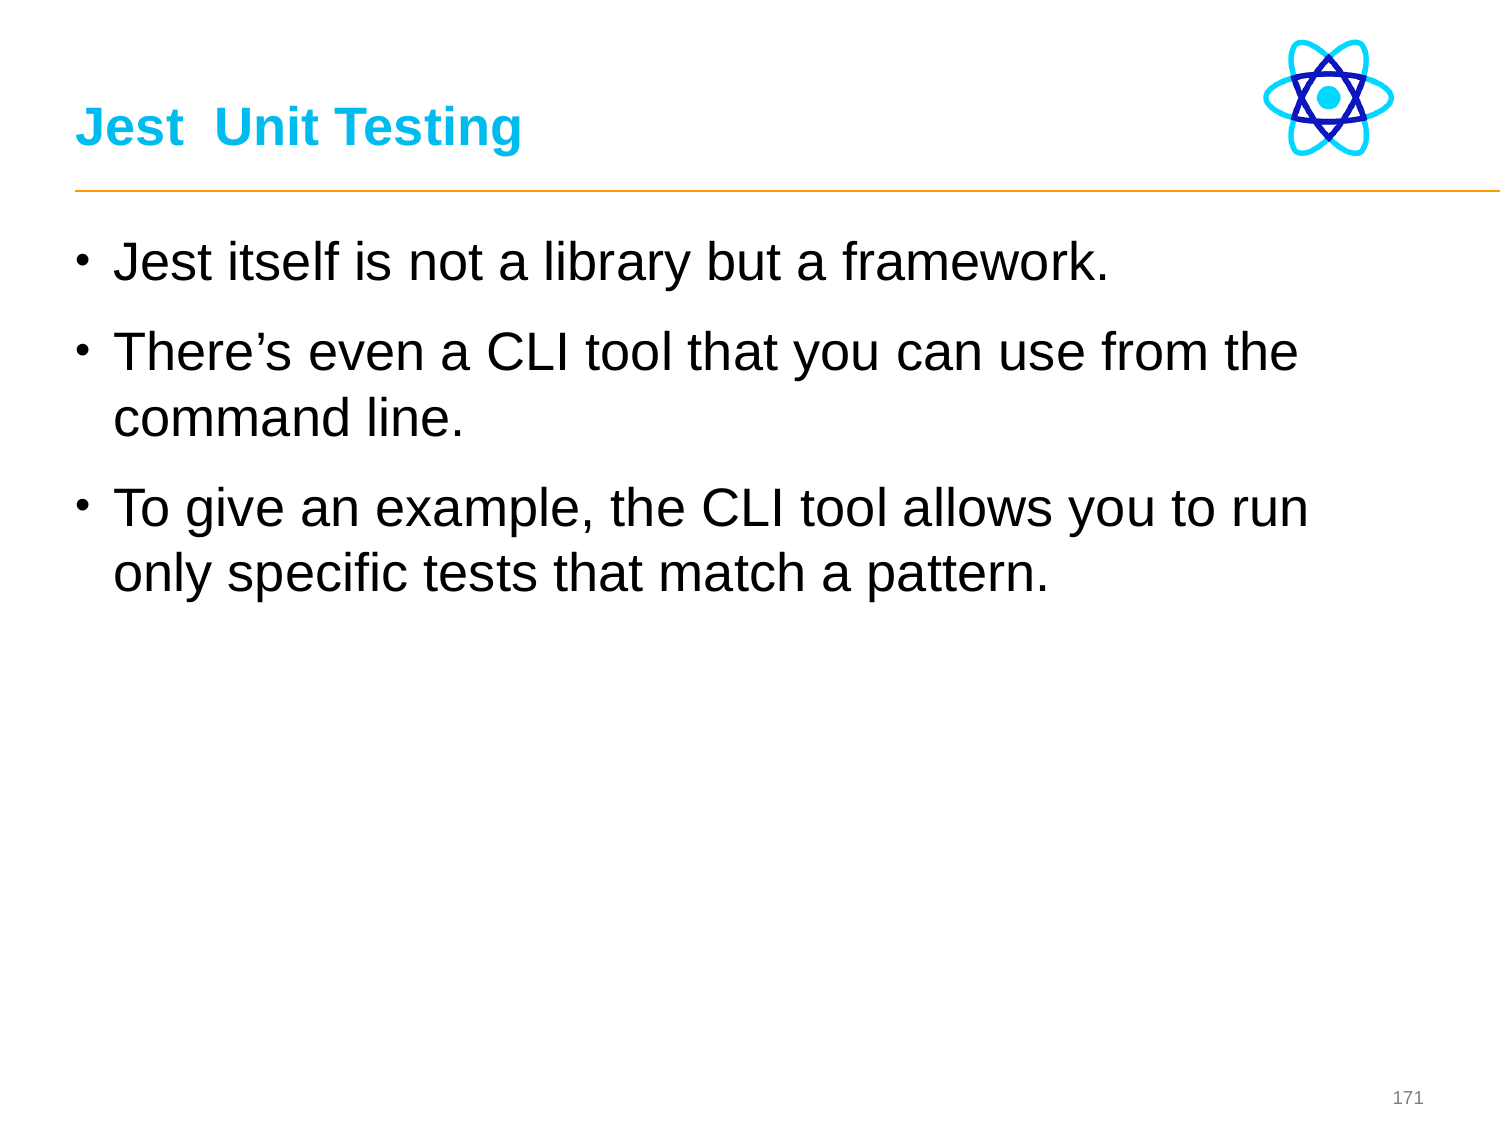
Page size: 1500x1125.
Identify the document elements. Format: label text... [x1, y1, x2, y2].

title Jest Unit Testing [75, 27, 1422, 157]
list Jest itself is not a library but a framework. There’s even a CLI tool that you can use from the command line. To give an example, the CLI tool allows you to run only specific tests that match a pattern. [75, 226, 1425, 1018]
